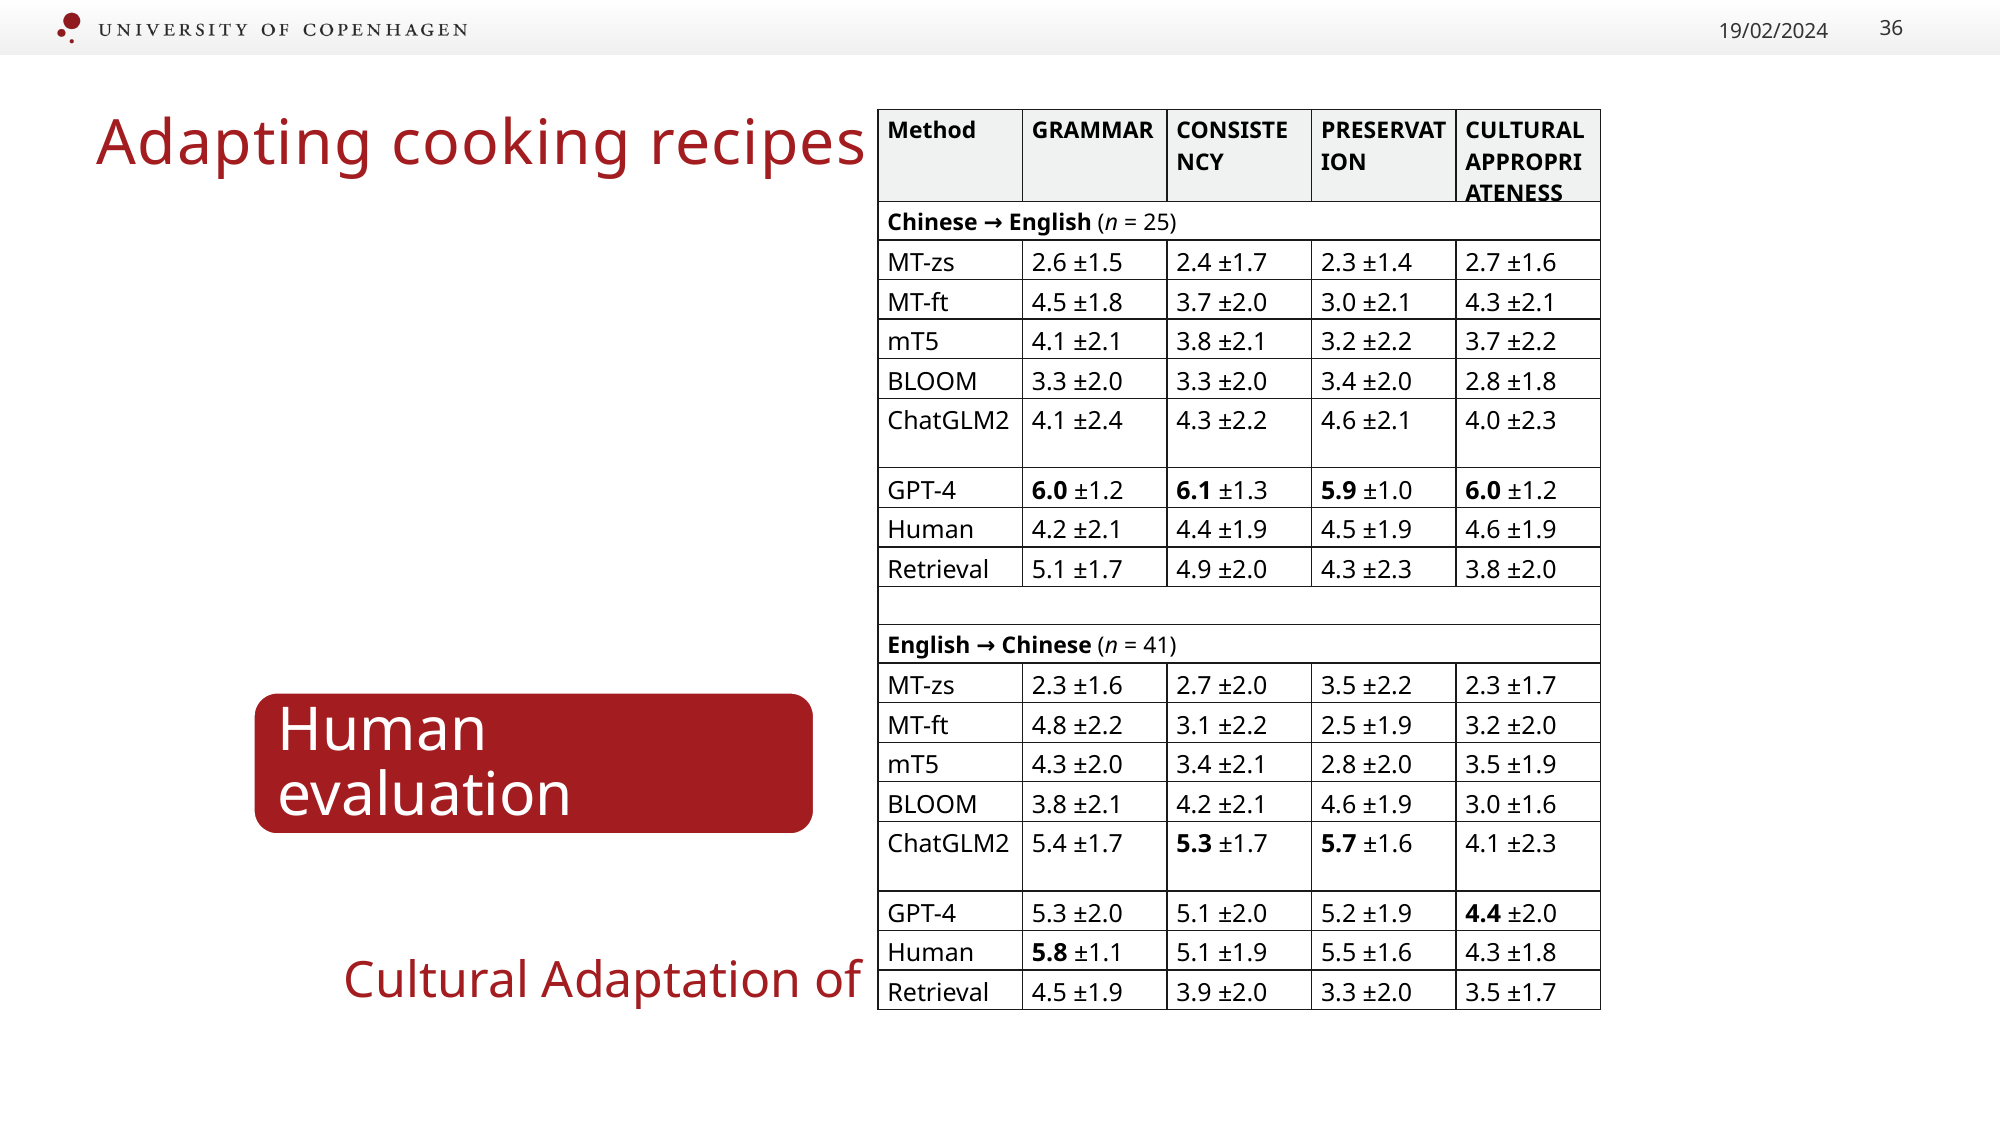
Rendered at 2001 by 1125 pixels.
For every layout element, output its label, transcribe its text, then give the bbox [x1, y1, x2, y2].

table_cell mT5 [879, 743, 1022, 781]
table_cell GPT-4 [879, 468, 1022, 507]
table_cell 4.0 ±2.3 [1457, 399, 1600, 467]
table_cell 3.3 ±2.0 [1023, 359, 1166, 398]
table_cell 4.5 ±1.9 [1023, 971, 1166, 1009]
table_cell 4.3 ±2.1 [1457, 280, 1600, 318]
table_cell 5.1 ±1.9 [1168, 931, 1311, 969]
table_cell 4.4 ±2.0 [1457, 892, 1600, 930]
table_cell 3.8 ±2.0 [1457, 548, 1600, 586]
table_cell 3.7 ±2.2 [1457, 320, 1600, 358]
table_cell 2.3 ±1.4 [1312, 241, 1455, 279]
table_cell 3.3 ±2.0 [1312, 971, 1455, 1009]
table_cell 3.4 ±2.0 [1312, 359, 1455, 398]
table_cell 5.1 ±2.0 [1168, 892, 1311, 930]
table_cell 4.6 ±1.9 [1457, 508, 1600, 546]
table_cell MT-ft [879, 703, 1022, 742]
table_header CULTURAL APPROPRIATENESS [1457, 110, 1600, 201]
table_cell 4.1 ±2.1 [1023, 320, 1166, 358]
table_header Method [879, 110, 1022, 201]
table_cell 4.5 ±1.9 [1312, 508, 1455, 546]
table_cell Chinese → English (n = 25) [879, 202, 1600, 239]
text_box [253, 692, 814, 835]
table_cell 3.0 ±1.6 [1457, 782, 1600, 821]
table_cell 4.2 ±2.1 [1168, 782, 1311, 821]
table_cell 4.8 ±2.2 [1023, 703, 1166, 742]
table_cell Retrieval [879, 971, 1022, 1009]
table_cell 4.3 ±2.3 [1312, 548, 1455, 586]
table_cell 5.5 ±1.6 [1312, 931, 1455, 969]
picture [92, 15, 475, 42]
table_cell BLOOM [879, 359, 1022, 398]
text_box Cultural Adaptation of Recipes (Cao et al., TACL 2024) [329, 939, 2000, 1023]
table_cell 5.2 ±1.9 [1312, 892, 1455, 930]
table_cell MT-ft [879, 280, 1022, 318]
table_cell MT-zs [879, 241, 1022, 279]
table_cell 3.5 ±2.2 [1312, 664, 1455, 702]
table_cell ChatGLM2 [879, 822, 1022, 890]
table_cell 3.7 ±2.0 [1168, 280, 1311, 318]
table_cell 2.8 ±2.0 [1312, 743, 1455, 781]
table_cell 4.9 ±2.0 [1168, 548, 1311, 586]
table_cell 6.1 ±1.3 [1168, 468, 1311, 507]
table_cell 3.2 ±2.2 [1312, 320, 1455, 358]
table_cell 3.3 ±2.0 [1168, 359, 1311, 398]
table_cell 3.9 ±2.0 [1168, 971, 1311, 1009]
table_cell 4.1 ±2.3 [1457, 822, 1600, 890]
table_cell 6.0 ±1.2 [1457, 468, 1600, 507]
table_cell 2.6 ±1.5 [1023, 241, 1166, 279]
table_cell Retrieval [879, 548, 1022, 586]
slide_number 36 [1840, 14, 1904, 43]
table_cell [879, 587, 1600, 624]
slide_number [1694, 14, 1829, 43]
title Adapting cooking recipes [96, 101, 1904, 244]
table_cell 5.8 ±1.1 [1023, 931, 1166, 969]
table_cell 4.6 ±2.1 [1312, 399, 1455, 467]
table_cell ChatGLM2 [879, 399, 1022, 467]
table_cell MT-zs [879, 664, 1022, 702]
table_cell 5.3 ±2.0 [1023, 892, 1166, 930]
table_cell 5.3 ±1.7 [1168, 822, 1311, 890]
table_cell 3.2 ±2.0 [1457, 703, 1600, 742]
table_cell 2.7 ±1.6 [1457, 241, 1600, 279]
table_cell English → Chinese (n = 41) [879, 625, 1600, 662]
table_cell 3.5 ±1.7 [1457, 971, 1600, 1009]
table_cell Human [879, 508, 1022, 546]
table_cell 3.4 ±2.1 [1168, 743, 1311, 781]
table_cell 2.3 ±1.6 [1023, 664, 1166, 702]
table_header CONSISTENCY [1168, 110, 1311, 201]
table_cell 3.8 ±2.1 [1023, 782, 1166, 821]
table_cell 6.0 ±1.2 [1023, 468, 1166, 507]
table_cell 5.7 ±1.6 [1312, 822, 1455, 890]
table_cell 2.5 ±1.9 [1312, 703, 1455, 742]
table_cell Human [879, 931, 1022, 969]
table_cell 2.7 ±2.0 [1168, 664, 1311, 702]
table_cell 4.3 ±2.2 [1168, 399, 1311, 467]
table_cell 4.5 ±1.8 [1023, 280, 1166, 318]
table_cell 2.3 ±1.7 [1457, 664, 1600, 702]
table_cell 3.8 ±2.1 [1168, 320, 1311, 358]
table_cell 5.1 ±1.7 [1023, 548, 1166, 586]
table_cell mT5 [879, 320, 1022, 358]
table_header GRAMMAR [1023, 110, 1166, 201]
table_cell 4.6 ±1.9 [1312, 782, 1455, 821]
table_cell 3.5 ±1.9 [1457, 743, 1600, 781]
table_cell 2.8 ±1.8 [1457, 359, 1600, 398]
table_cell 4.2 ±2.1 [1023, 508, 1166, 546]
table_cell GPT-4 [879, 892, 1022, 930]
table_cell 2.4 ±1.7 [1168, 241, 1311, 279]
table_cell 5.9 ±1.0 [1312, 468, 1455, 507]
table_cell 5.4 ±1.7 [1023, 822, 1166, 890]
table_cell 3.0 ±2.1 [1312, 280, 1455, 318]
table_cell 4.3 ±2.0 [1023, 743, 1166, 781]
table_cell 4.1 ±2.4 [1023, 399, 1166, 467]
table_cell BLOOM [879, 782, 1022, 821]
table_cell 3.1 ±2.2 [1168, 703, 1311, 742]
table_header PRESERVATION [1312, 110, 1455, 201]
table_cell 4.3 ±1.8 [1457, 931, 1600, 969]
table_cell 4.4 ±1.9 [1168, 508, 1311, 546]
